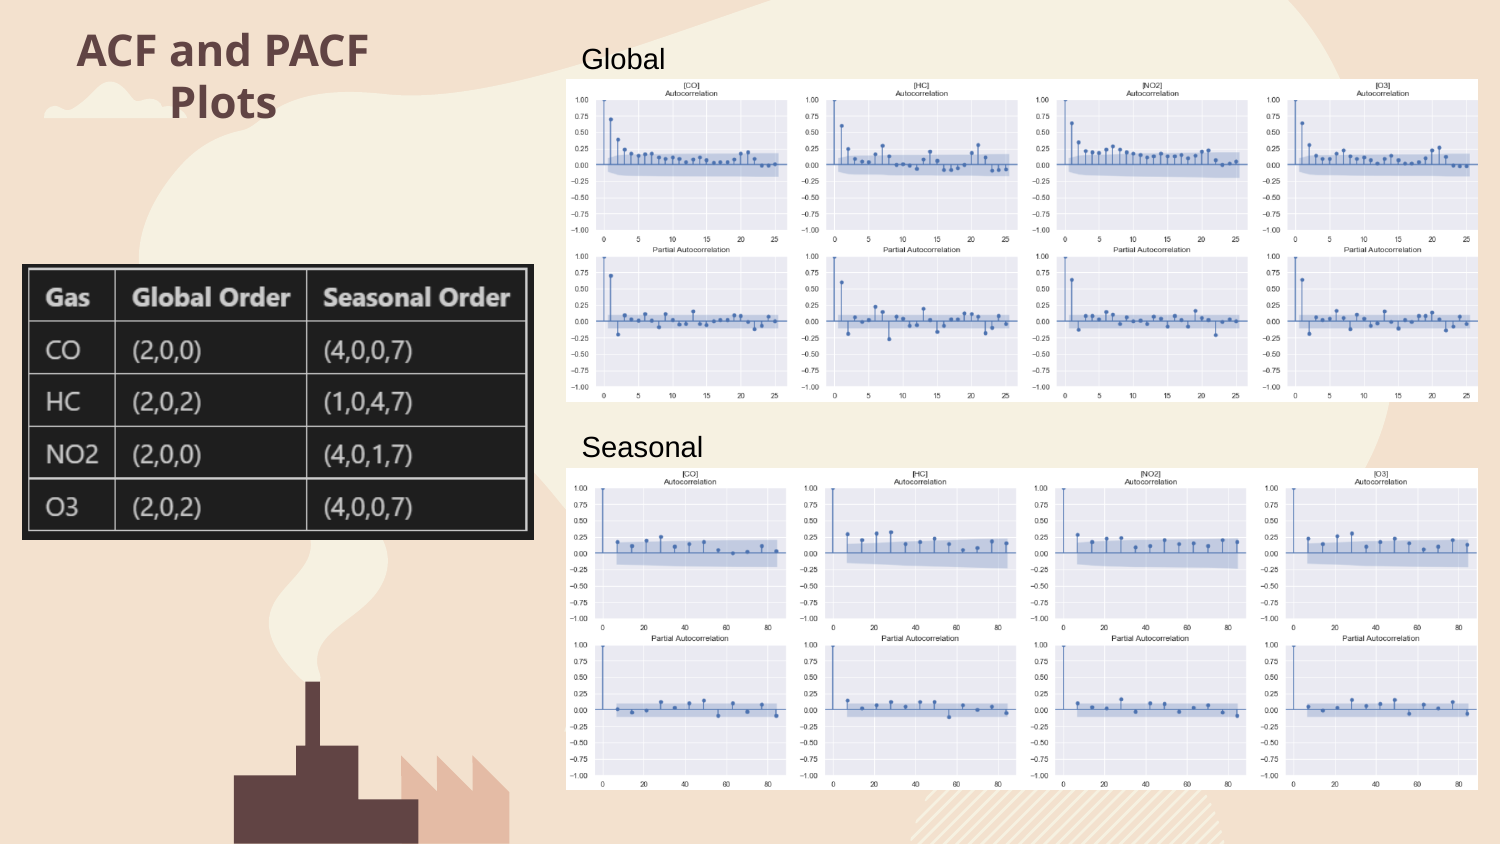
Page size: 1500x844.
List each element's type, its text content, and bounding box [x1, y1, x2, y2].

text_box Seasonal [566, 421, 825, 468]
picture [566, 468, 1478, 790]
text_box Global [566, 32, 824, 79]
title ACF and PACF Plots [10, 7, 436, 102]
picture [566, 79, 1478, 403]
picture [21, 264, 534, 540]
